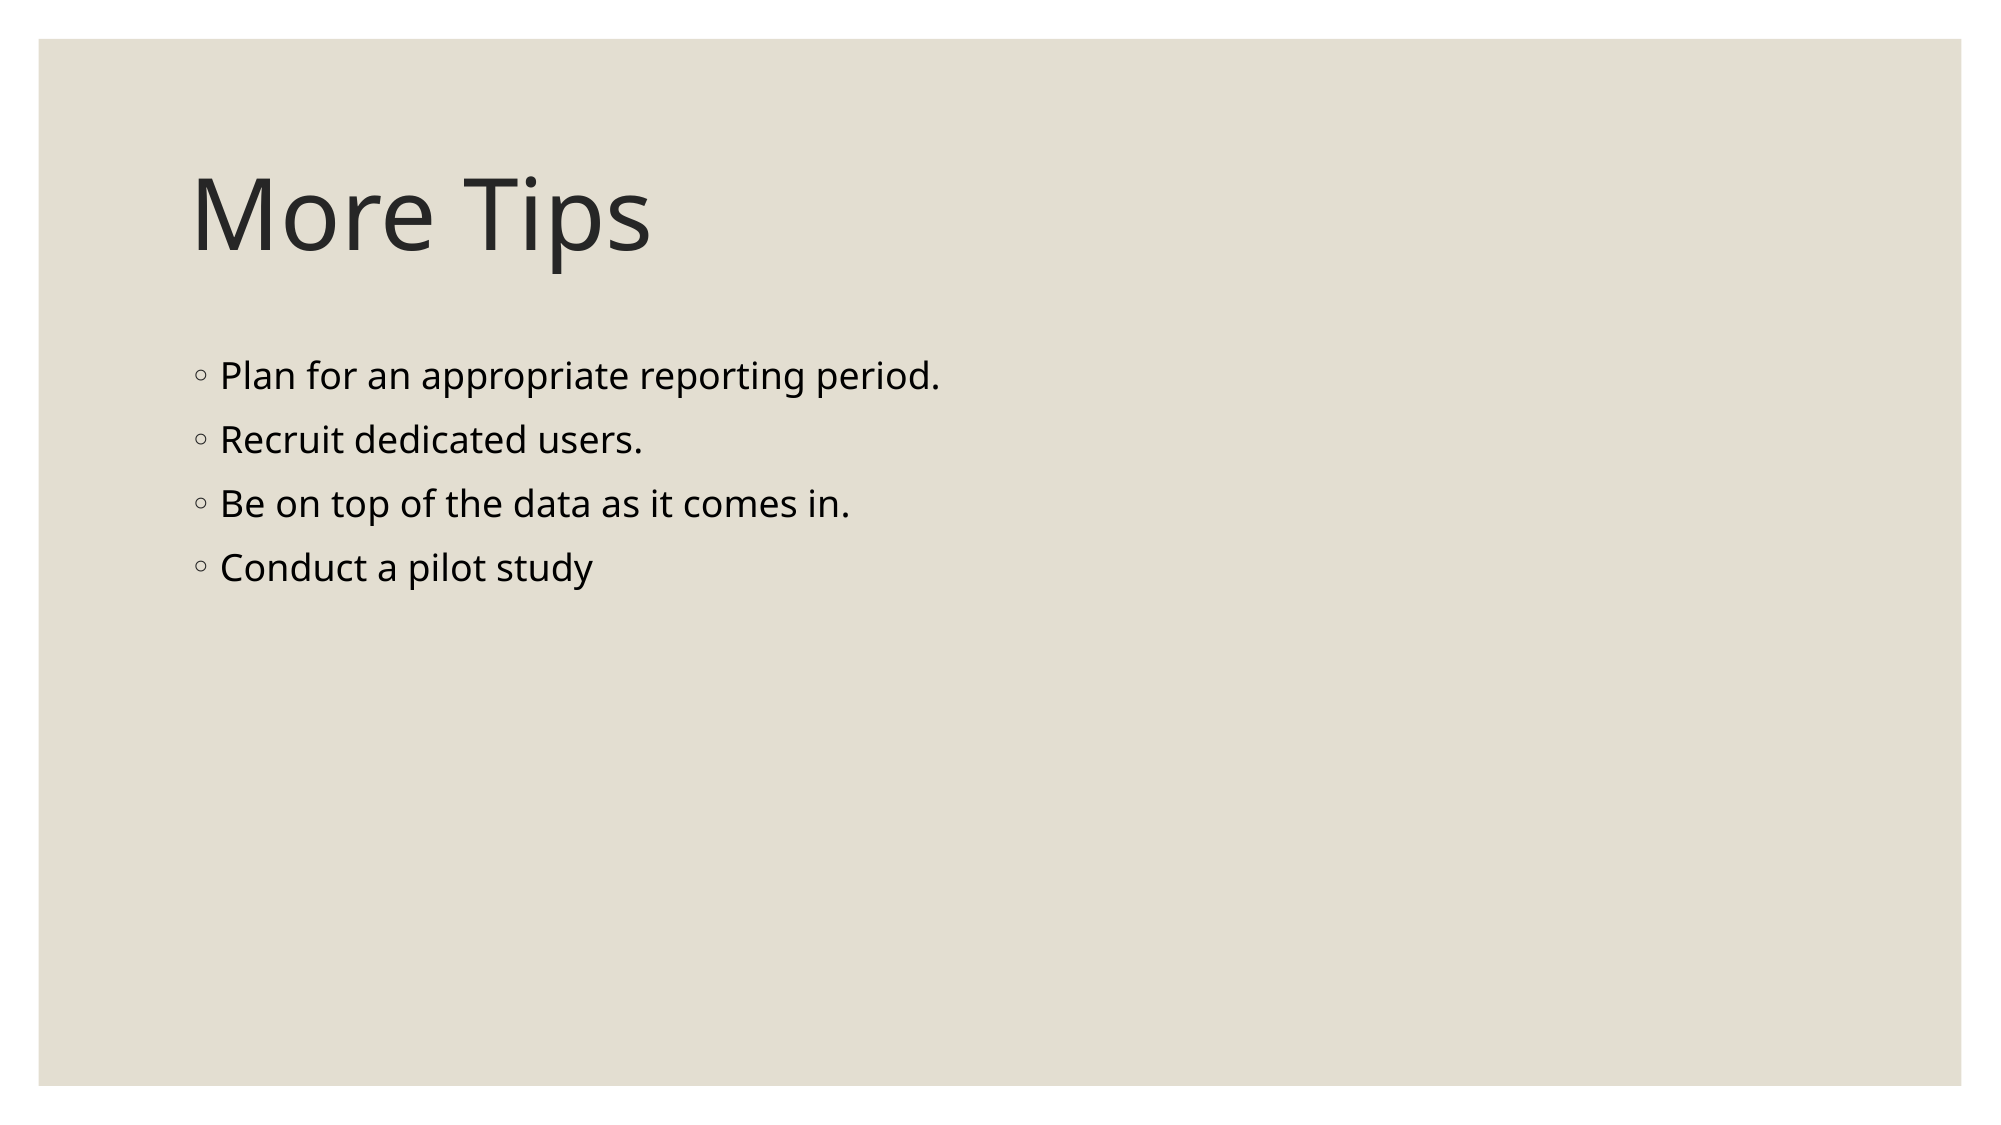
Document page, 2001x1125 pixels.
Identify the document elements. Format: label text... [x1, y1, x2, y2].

title More Tips [174, 105, 1825, 331]
list Plan for an appropriate reporting period. Recruit dedicated users. Be on top of the data as it comes in. Conduct a pilot study [174, 345, 1825, 990]
